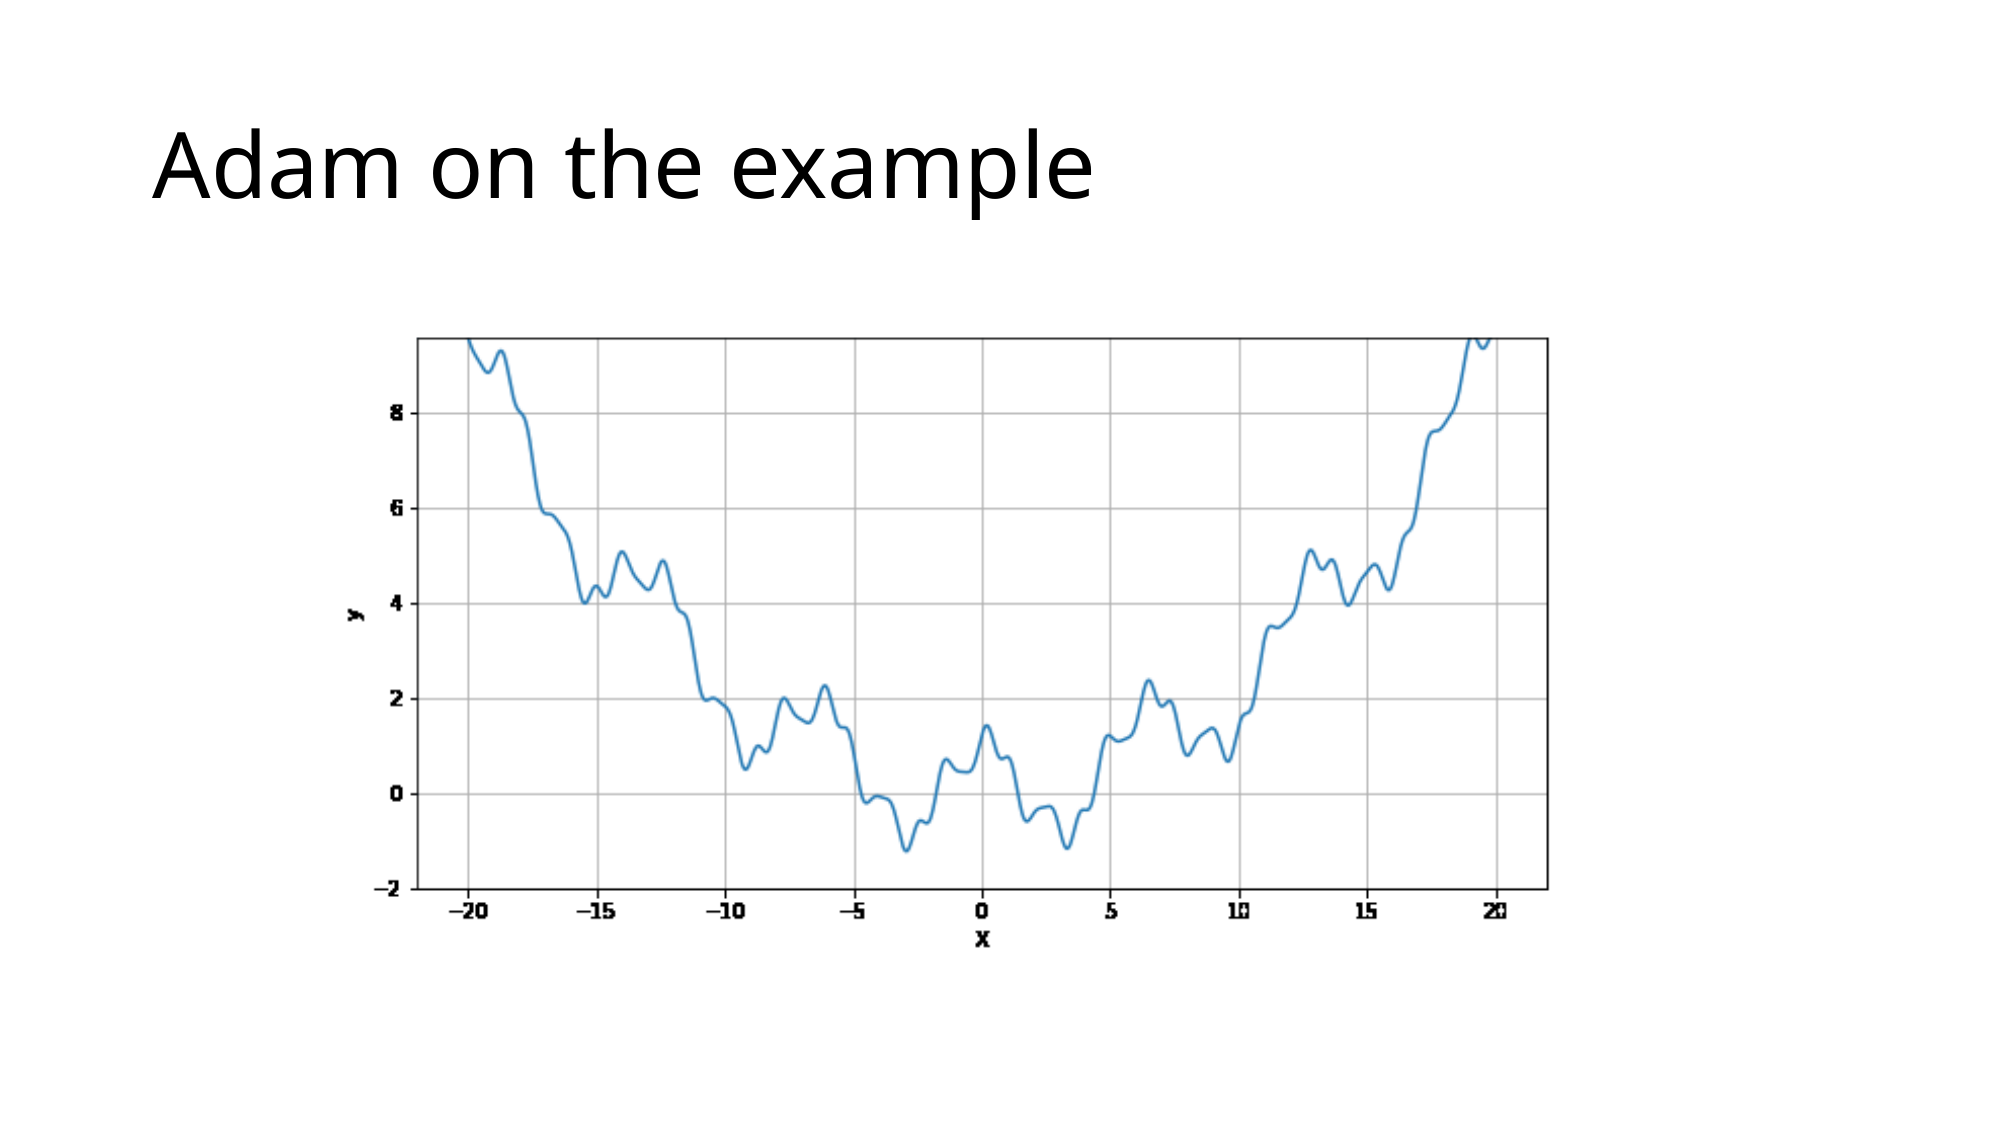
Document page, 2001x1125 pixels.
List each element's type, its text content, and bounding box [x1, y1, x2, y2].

title Adam on the example [137, 59, 1863, 278]
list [235, 251, 1693, 980]
